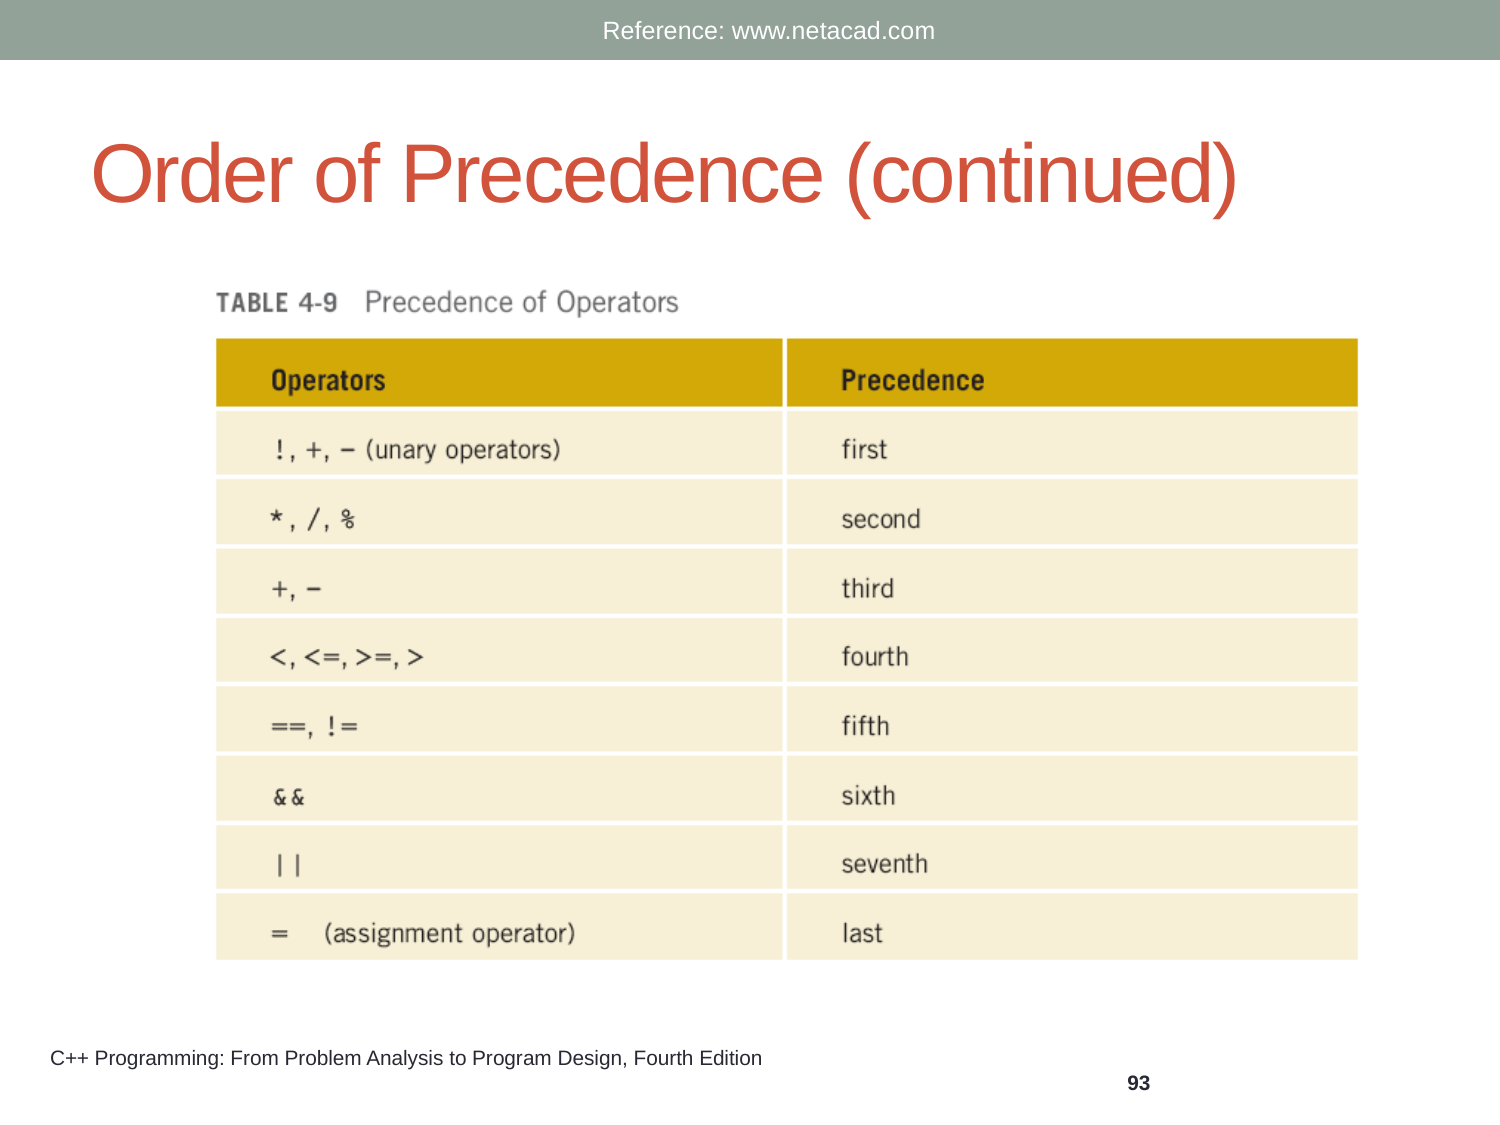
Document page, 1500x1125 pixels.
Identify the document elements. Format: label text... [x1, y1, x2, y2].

footer Reference: www.netacad.com [301, 3, 1238, 57]
text_box C++ Programming: From Problem Analysis to Program Design, Fourth Edition [0, 1037, 850, 1075]
slide_number 93 [1112, 1062, 1425, 1100]
title Order of Precedence (continued) [75, 87, 1425, 250]
picture [212, 287, 1363, 964]
